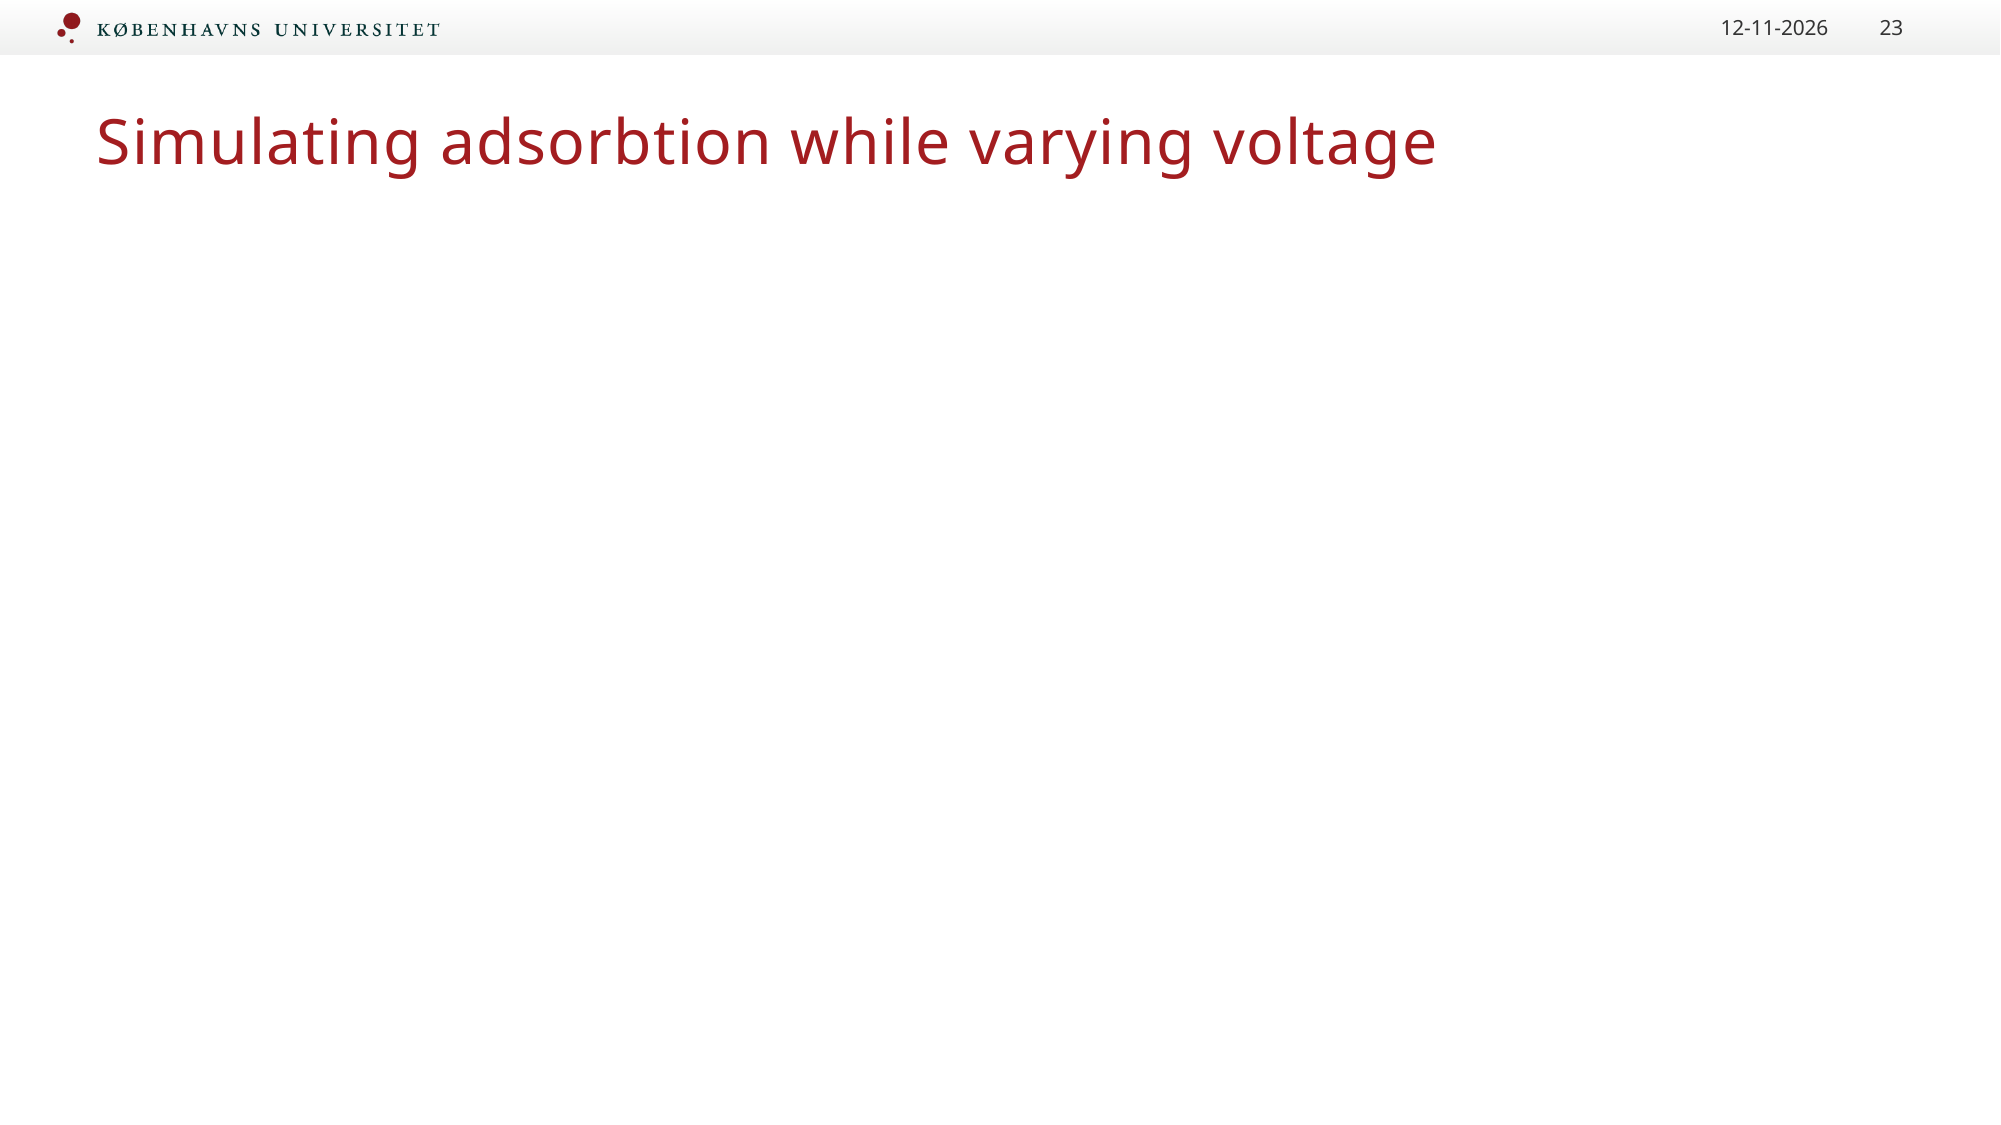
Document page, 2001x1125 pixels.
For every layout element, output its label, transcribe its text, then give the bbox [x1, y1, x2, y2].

title Simulating adsorbtion while varying voltage [96, 101, 1904, 244]
slide_number 23 [1840, 14, 1904, 43]
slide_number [1694, 14, 1829, 43]
picture [91, 15, 476, 42]
